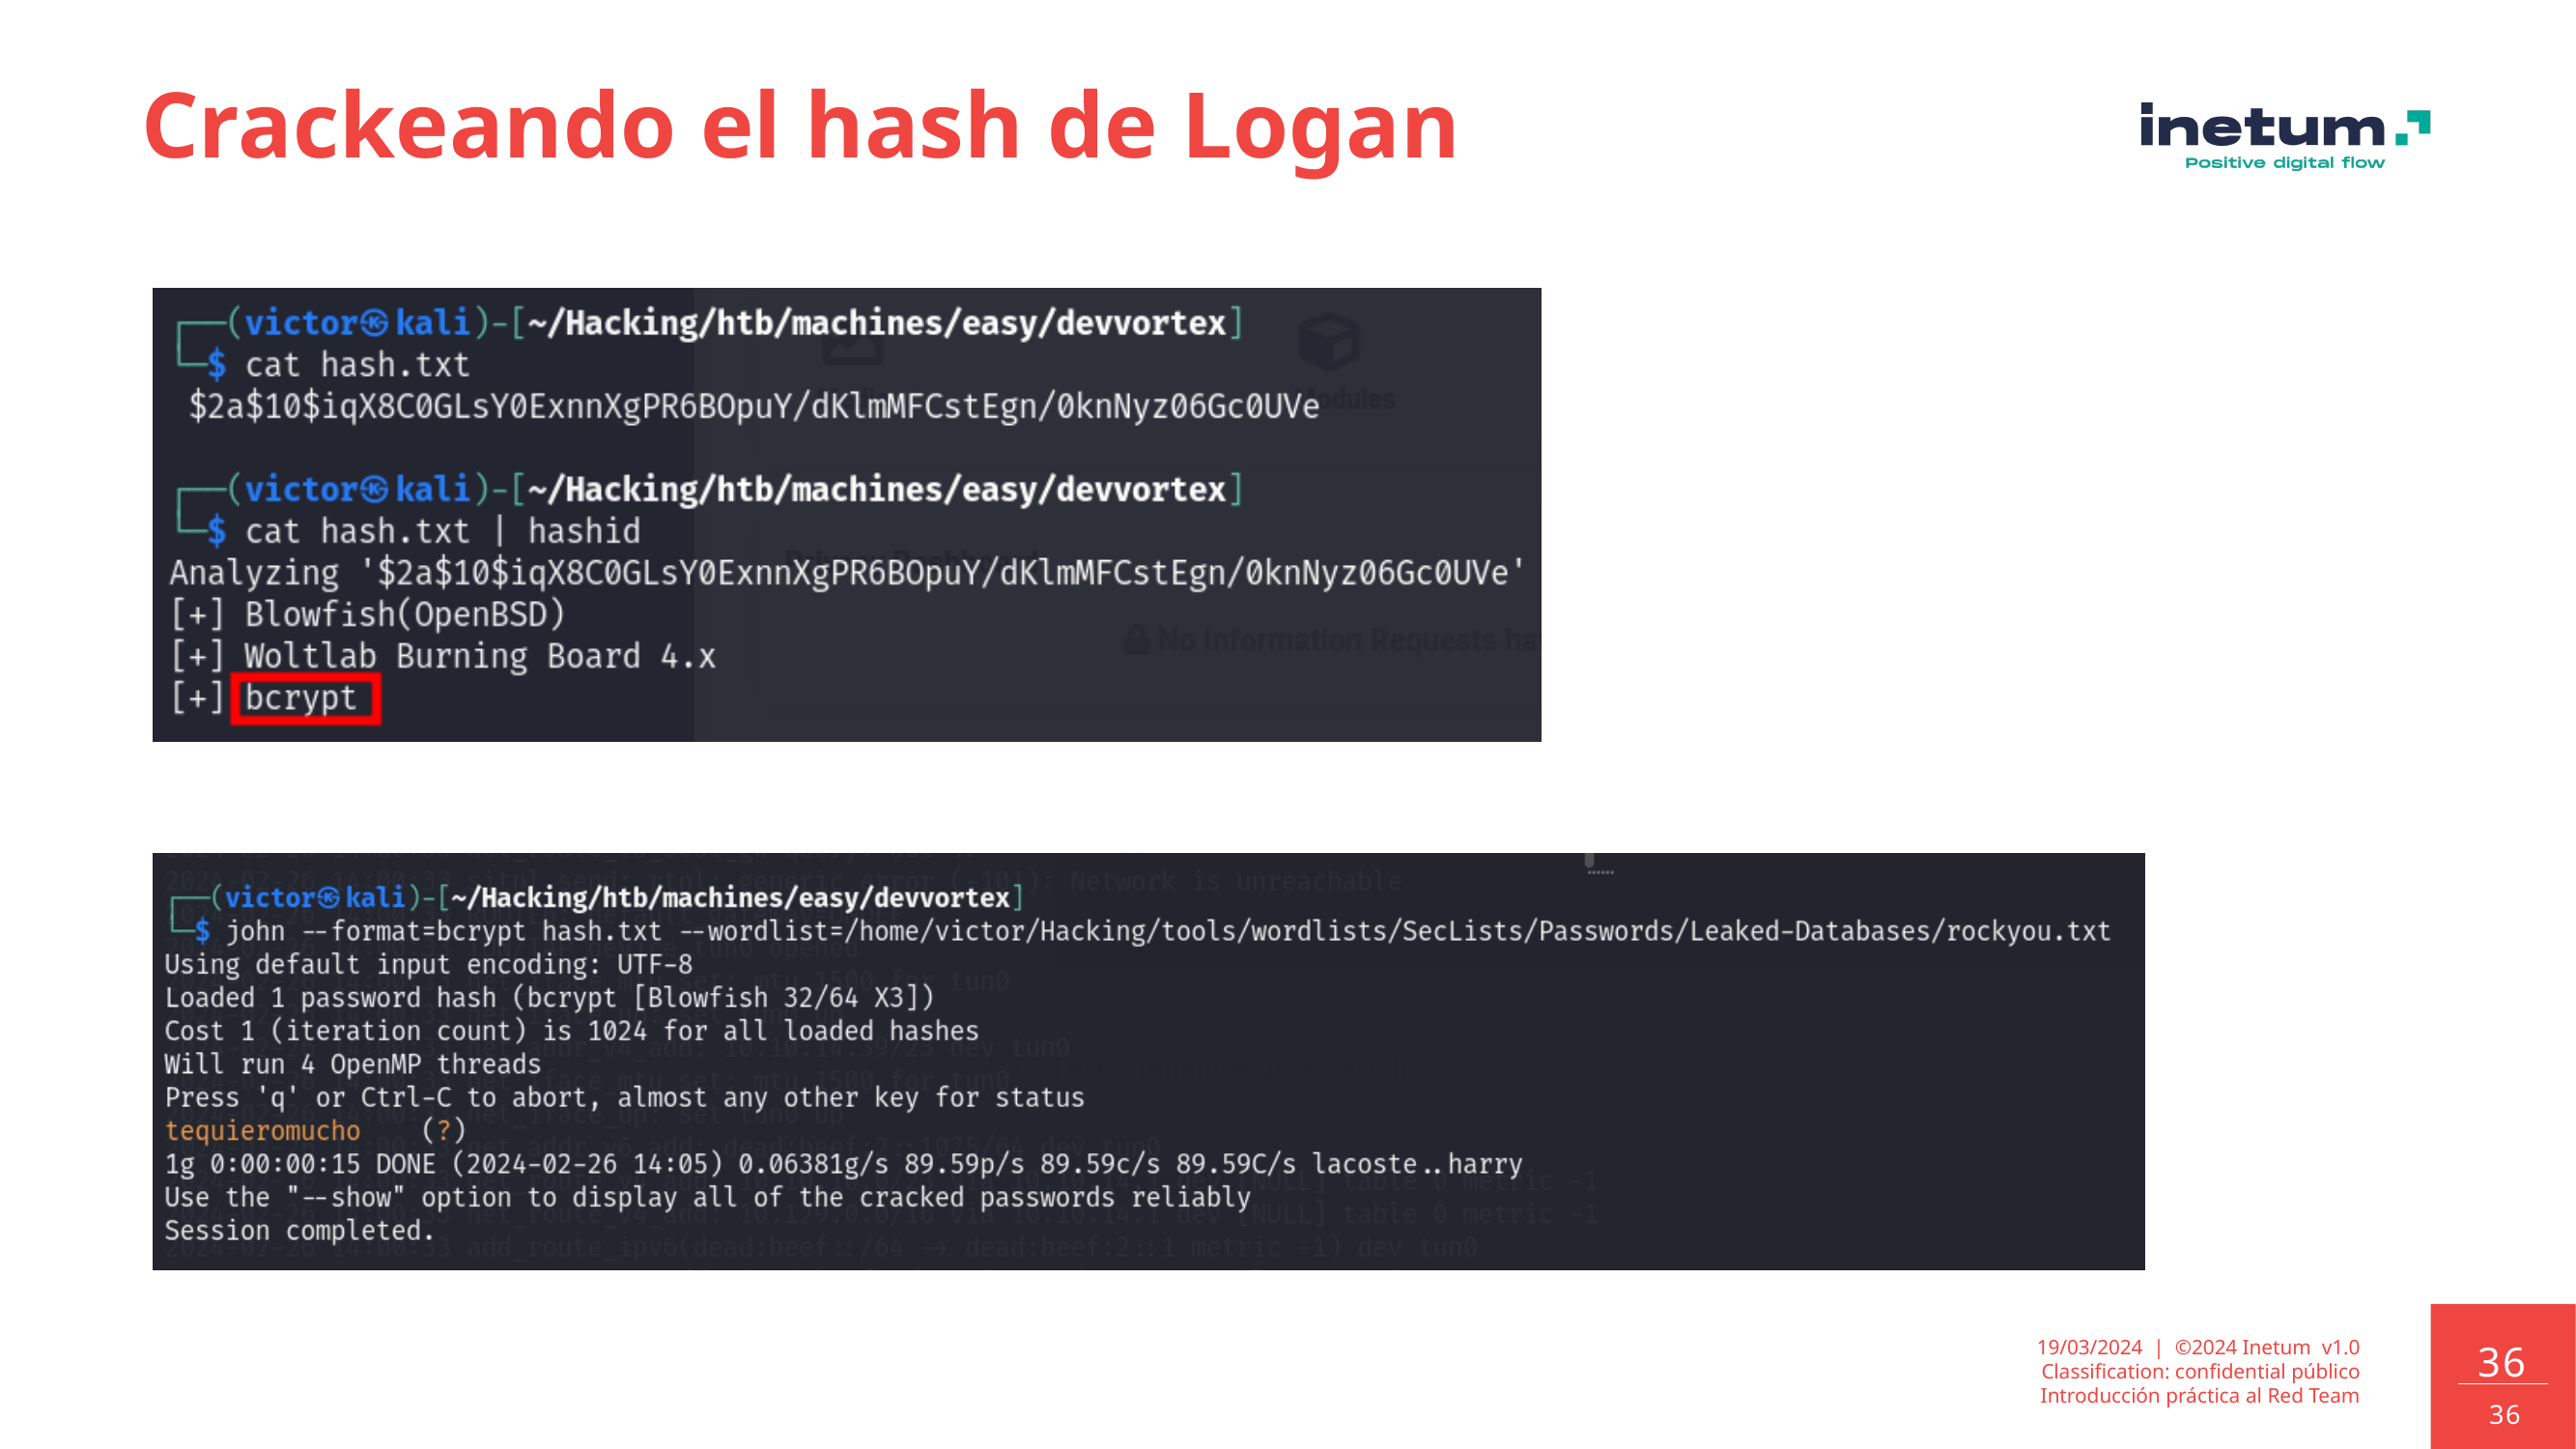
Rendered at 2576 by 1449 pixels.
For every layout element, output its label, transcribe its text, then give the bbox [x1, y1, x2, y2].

title Crackeando el hash de Logan [138, 65, 2106, 177]
picture [153, 288, 1542, 742]
picture [2140, 102, 2431, 171]
picture [153, 853, 2146, 1270]
